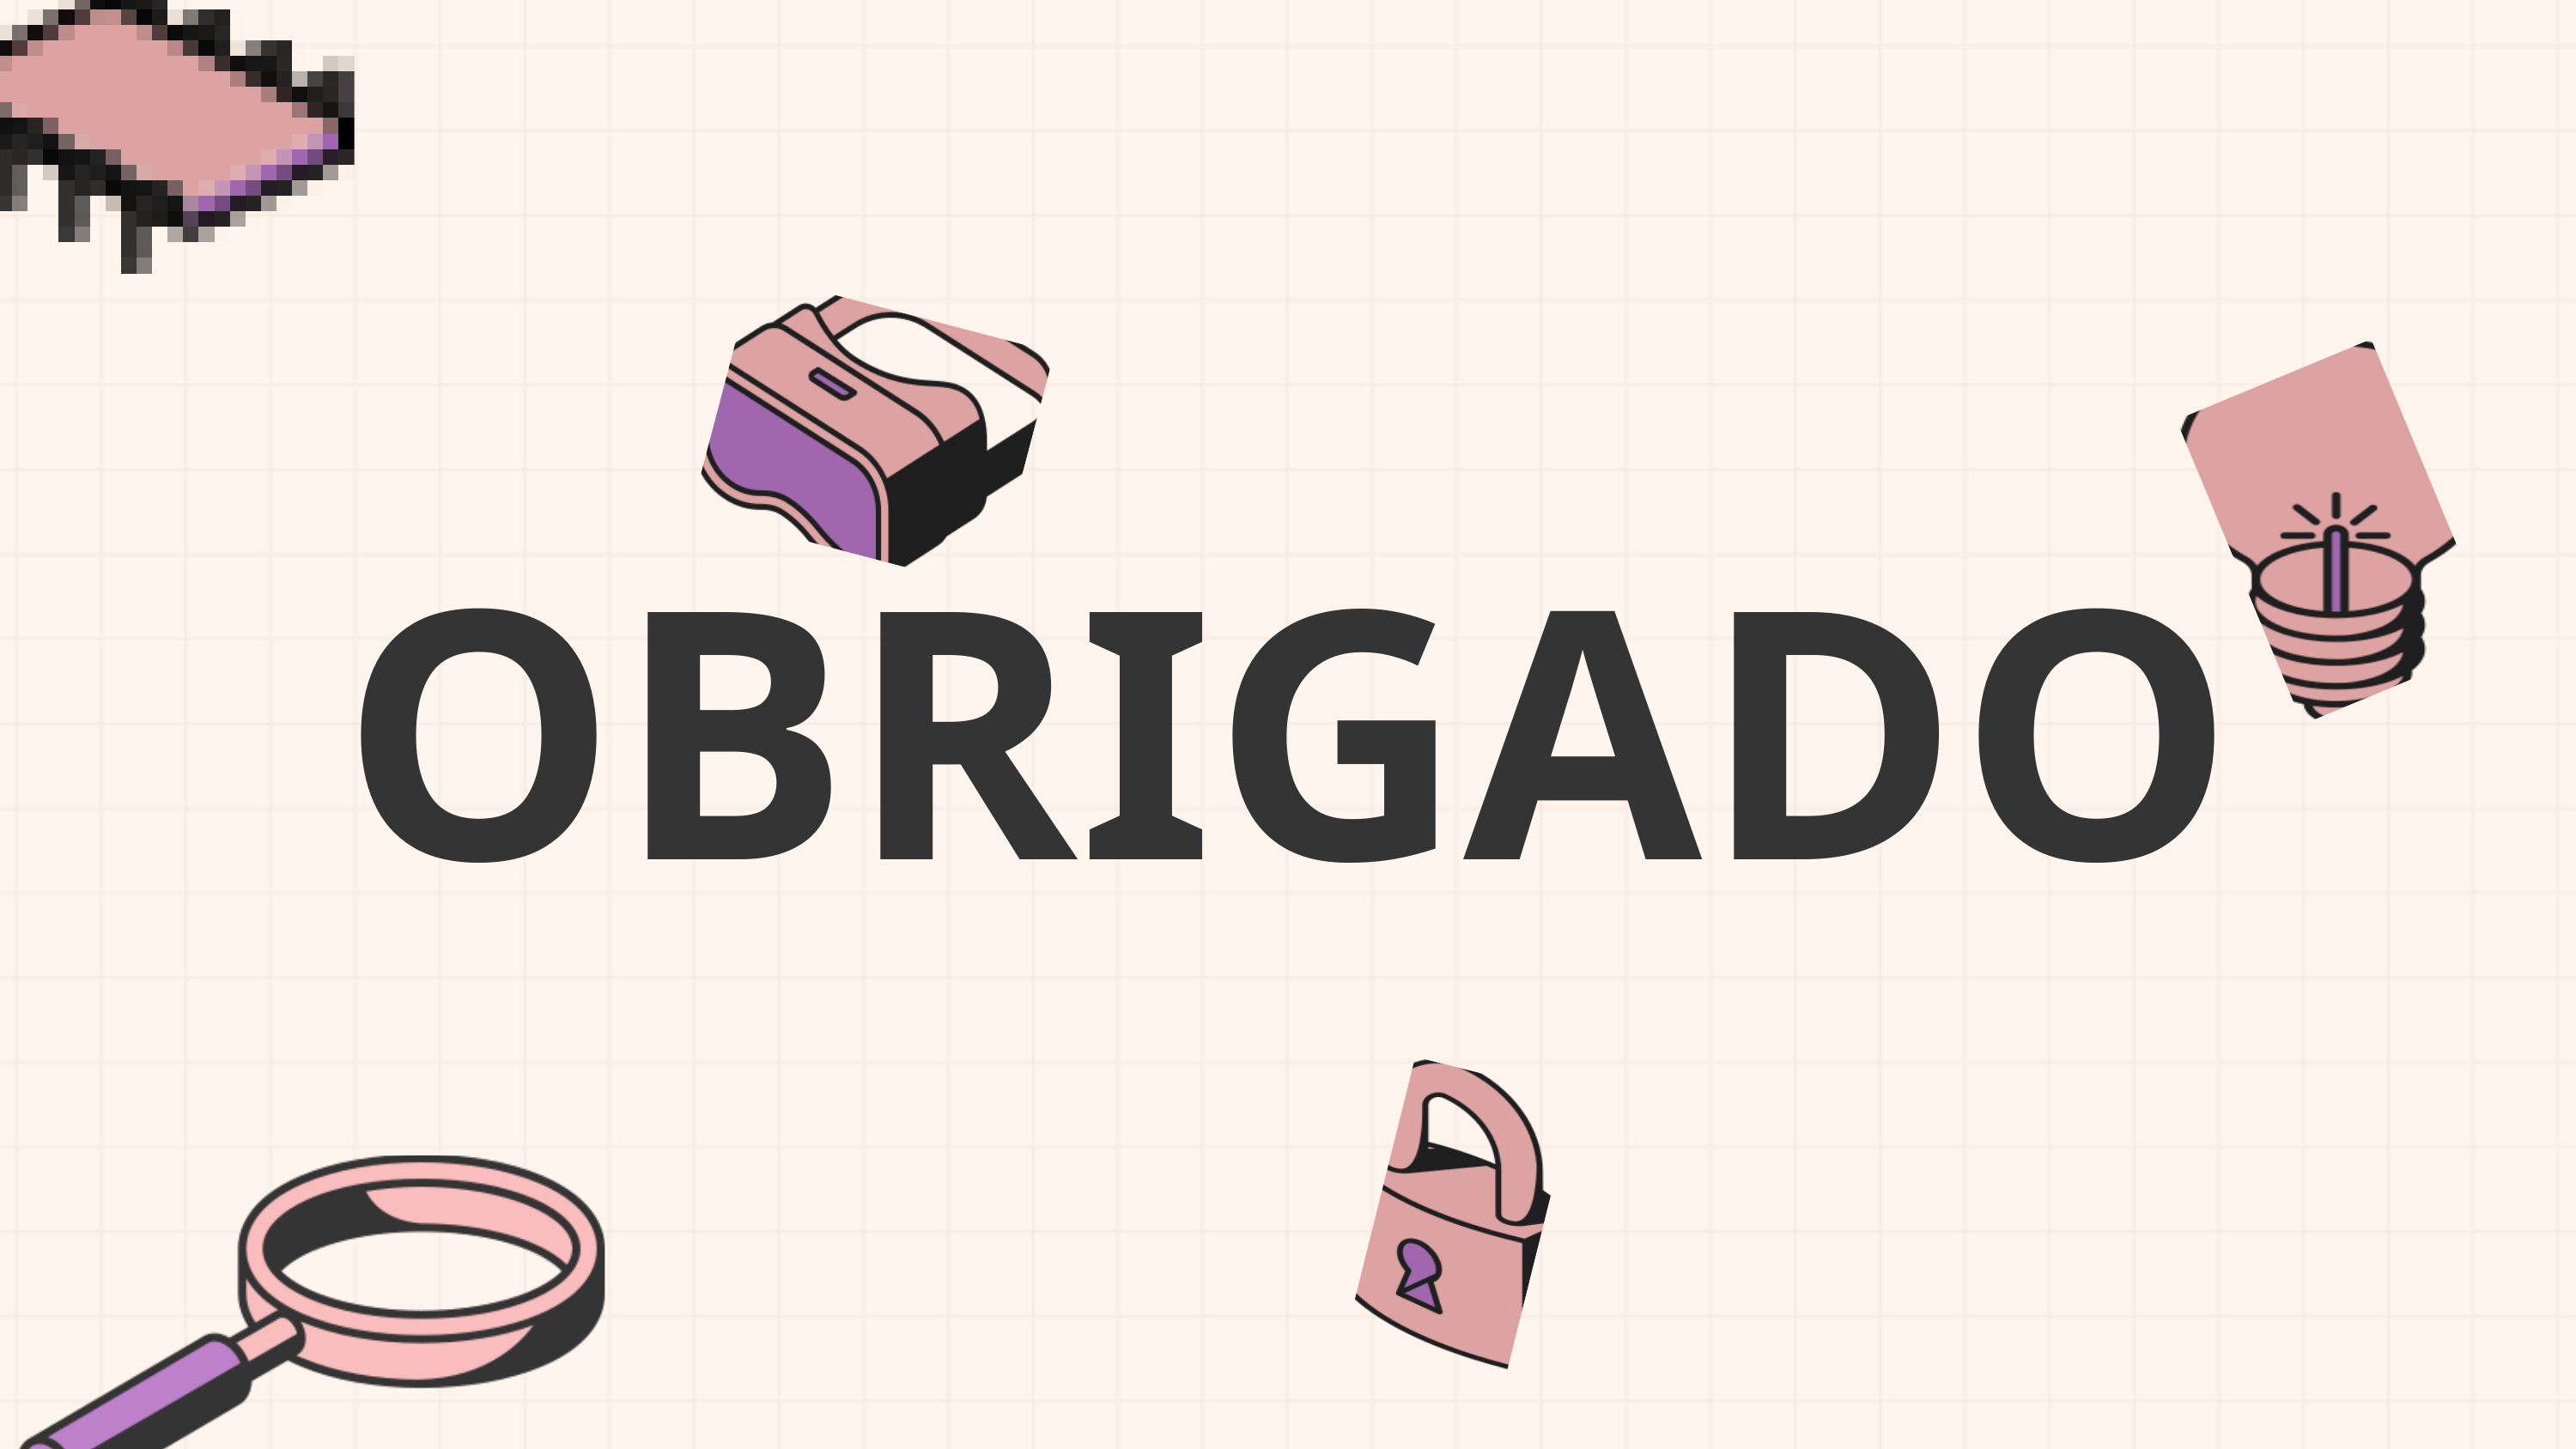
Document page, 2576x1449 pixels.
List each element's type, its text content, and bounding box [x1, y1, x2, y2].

text_box [0, 0, 355, 274]
text_box [2176, 339, 2498, 724]
text_box [0, 0, 2576, 1449]
text_box [690, 273, 1054, 591]
text_box [1346, 1057, 1576, 1374]
text_box [13, 1155, 605, 1449]
text_box OBRIGADO [131, 444, 2445, 929]
